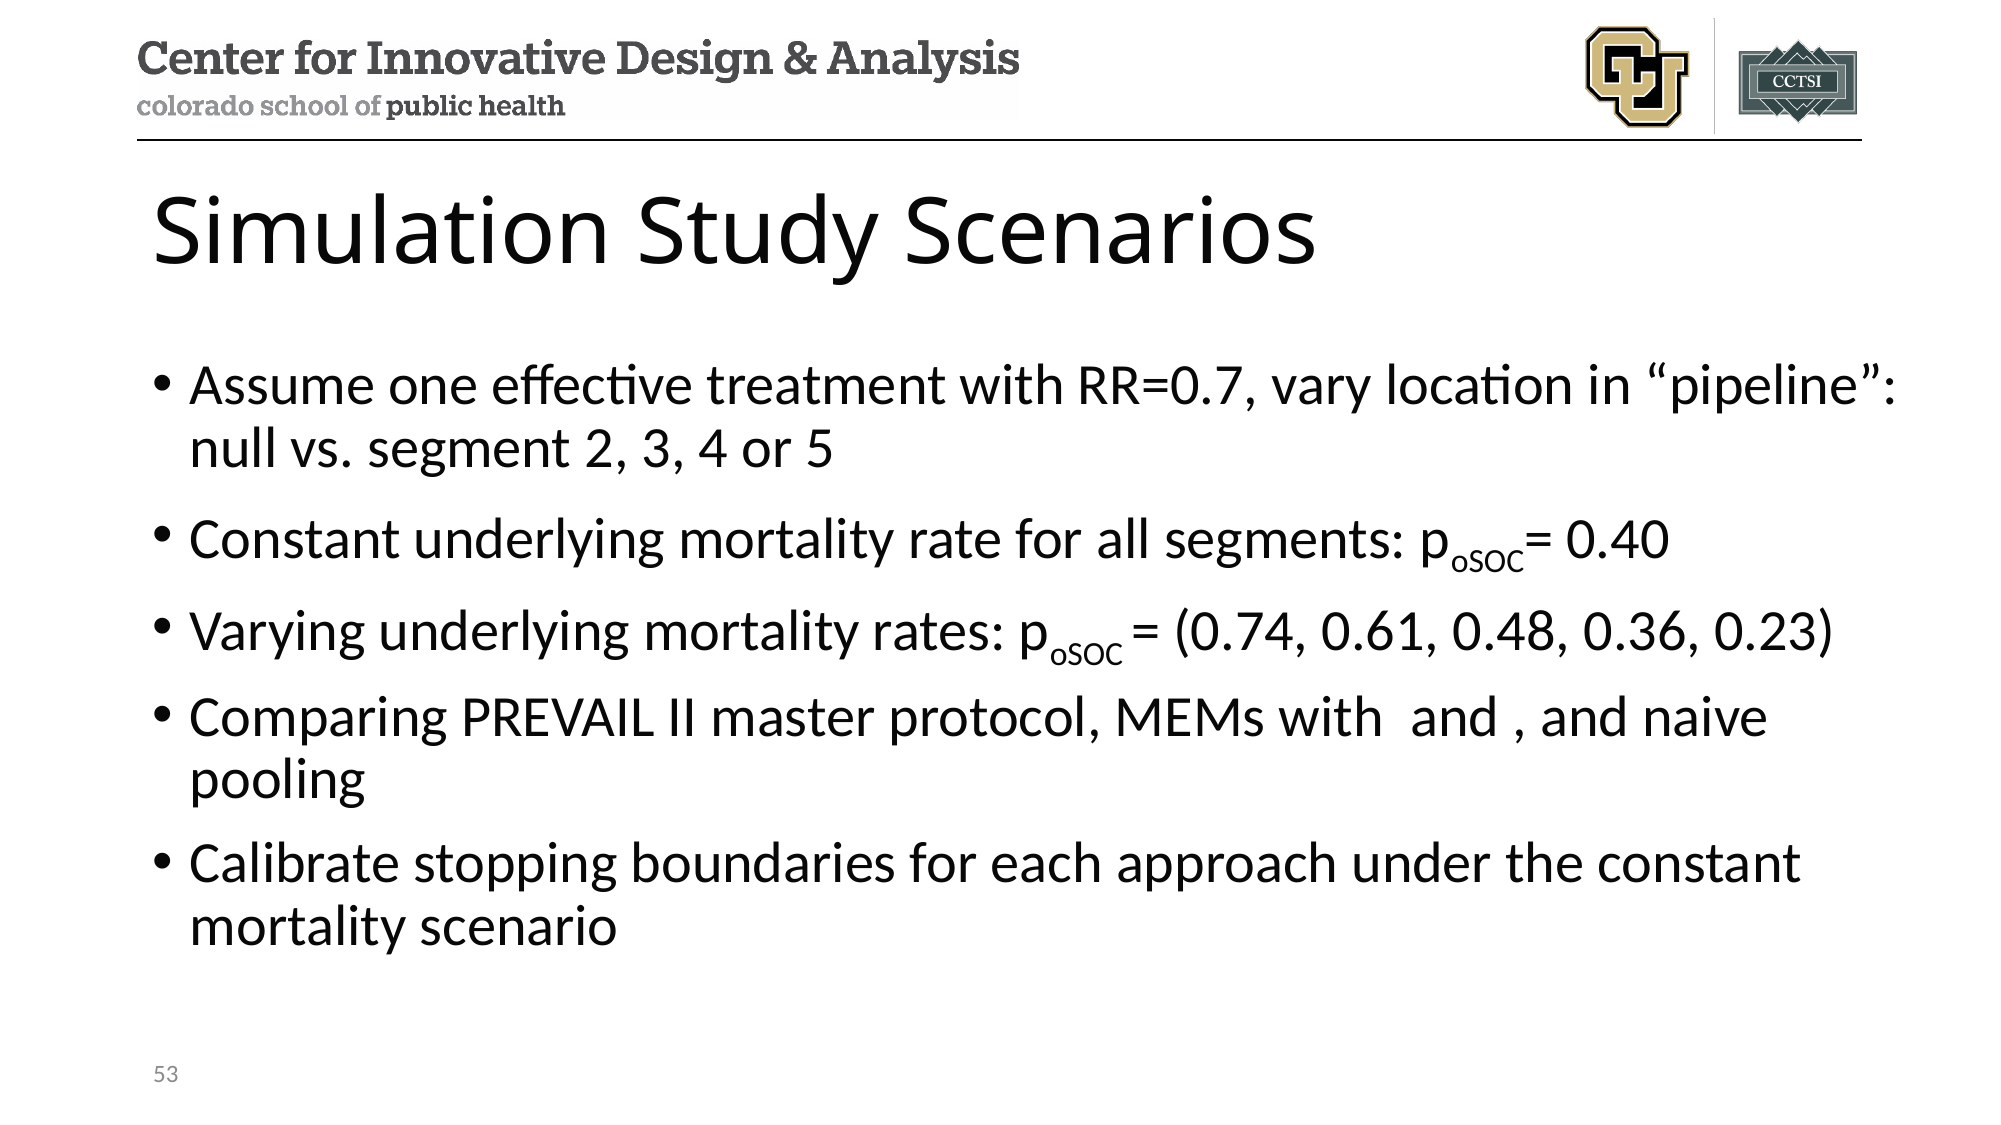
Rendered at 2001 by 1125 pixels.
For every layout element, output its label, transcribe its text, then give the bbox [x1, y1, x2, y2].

picture [137, 39, 1019, 120]
picture [1584, 17, 1857, 134]
slide_number 53 [138, 1042, 589, 1103]
title Simulation Study Scenarios [137, 150, 1863, 318]
